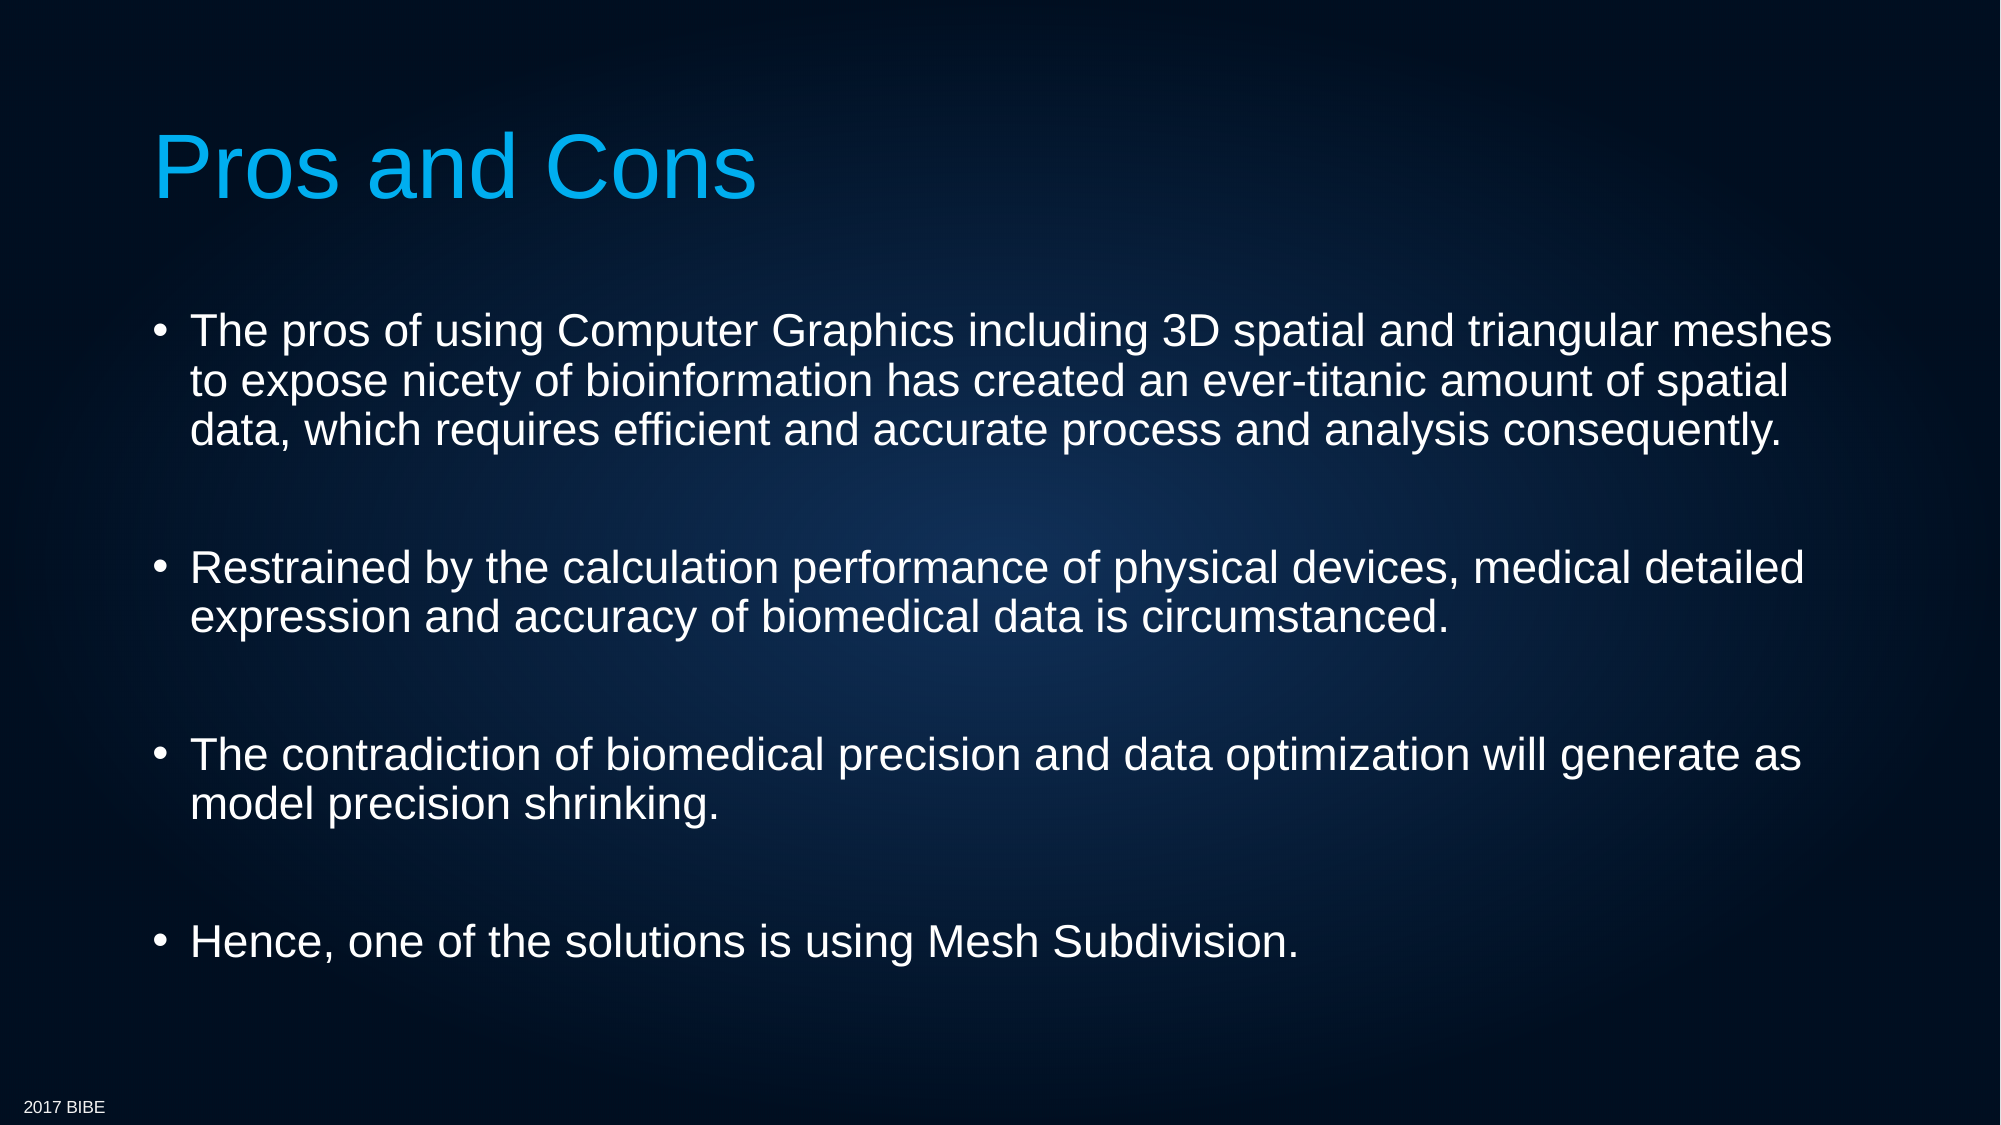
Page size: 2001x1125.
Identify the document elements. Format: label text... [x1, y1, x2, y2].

title Pros and Cons [137, 59, 1863, 278]
text_box 2017 BIBE [0, 1090, 121, 1125]
list The pros of using Computer Graphics including 3D spatial and triangular meshes to expose nicety of bioinformation has created an ever-titanic amount of spatial data, which requires efficient and accurate process and analysis consequently. Restrained by the calculation performance of physical devices, medical detailed expression and accuracy of biomedical data is circumstanced. The contradiction of biomedical precision and data optimization will generate as model precision shrinking. Hence, one of the solutions is using Mesh Subdivision. [137, 299, 1863, 1014]
picture [0, 0, 2001, 1125]
